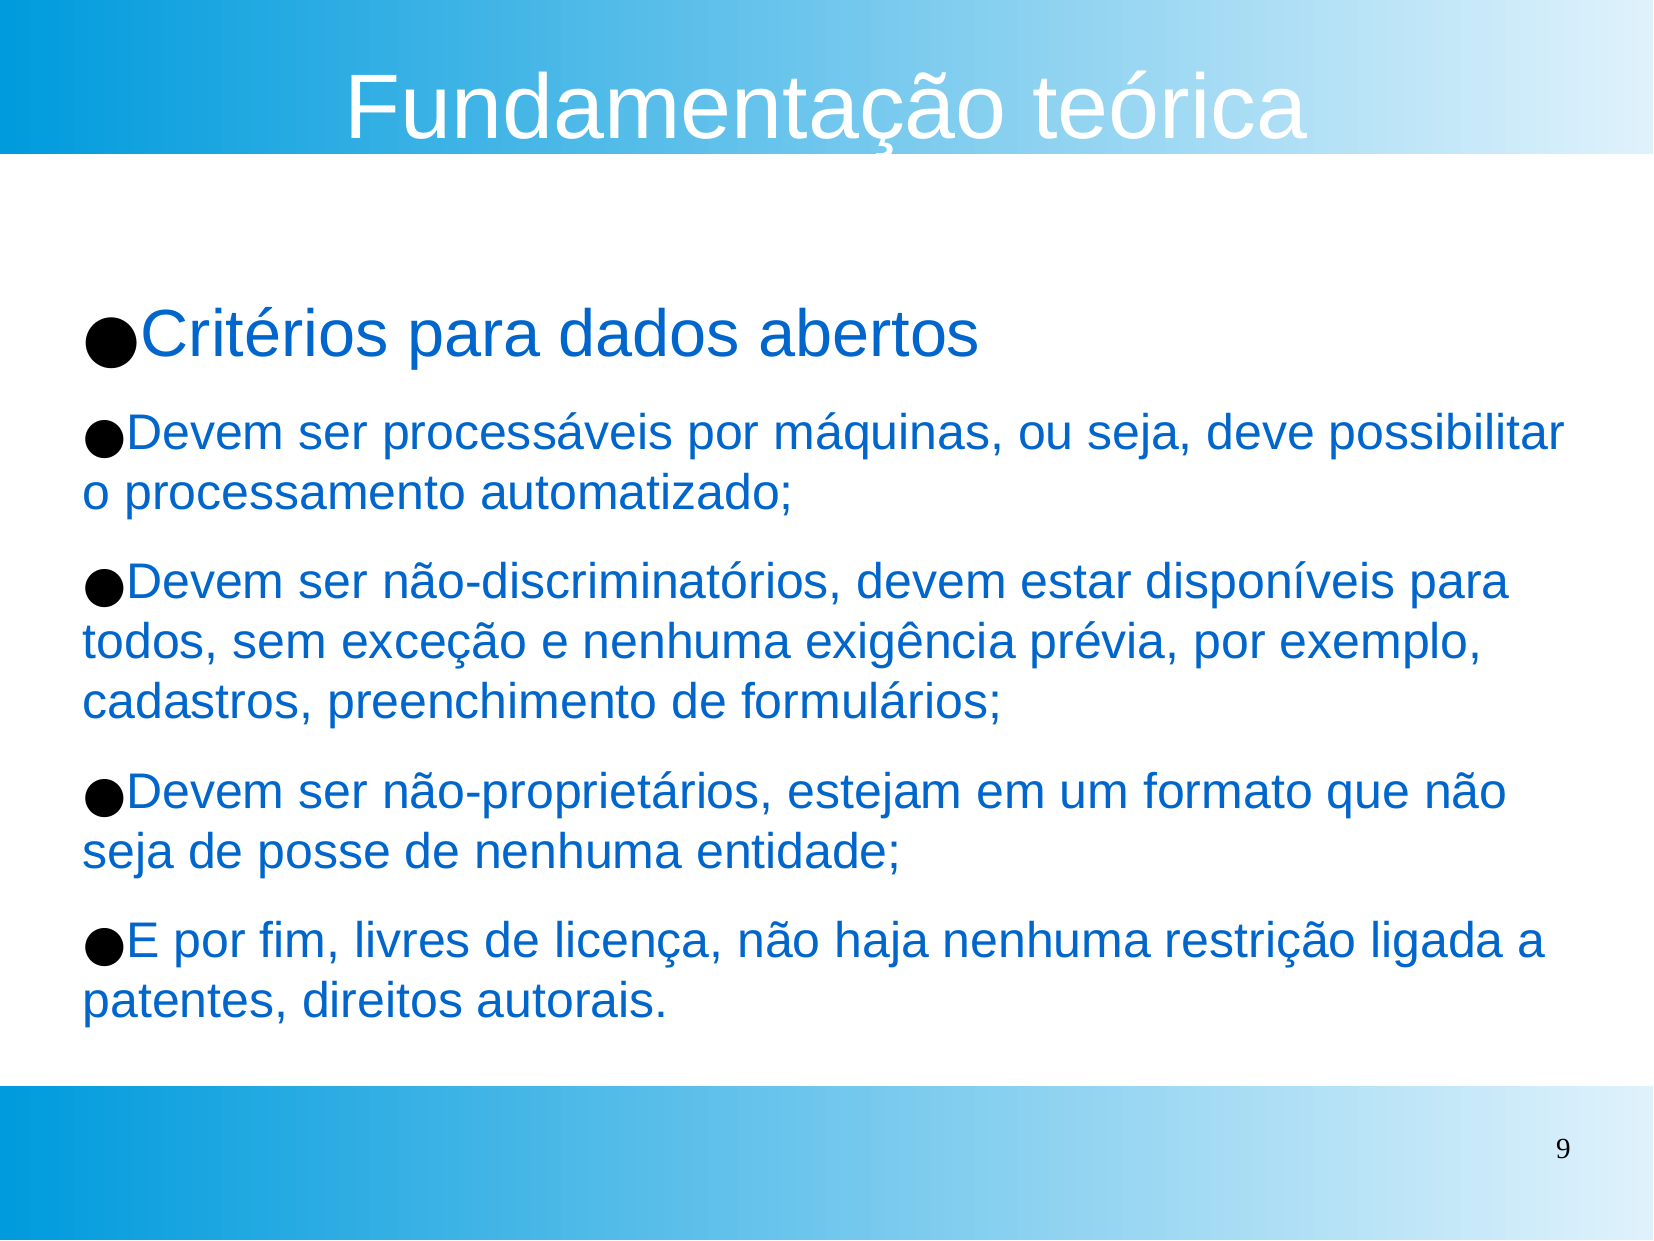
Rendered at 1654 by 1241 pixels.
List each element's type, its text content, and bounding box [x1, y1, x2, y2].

text_box ‹#› [1185, 1129, 1571, 1216]
text_box Critérios para dados abertos Devem ser processáveis por máquinas, ou seja, deve possibilitar o processamento automatizado; Devem ser não-discriminatórios, devem estar disponíveis para todos, sem exceção e nenhuma exigência prévia, por exemplo, cadastros, preenchimento de formulários; Devem ser não-proprietários, estejam em um formato que não seja de posse de nenhuma entidade; E por fim, livres de licença, não haja nenhuma restrição ligada a patentes, direitos autorais. [82, 290, 1571, 1075]
text_box Fundamentação teórica [82, 49, 1571, 154]
